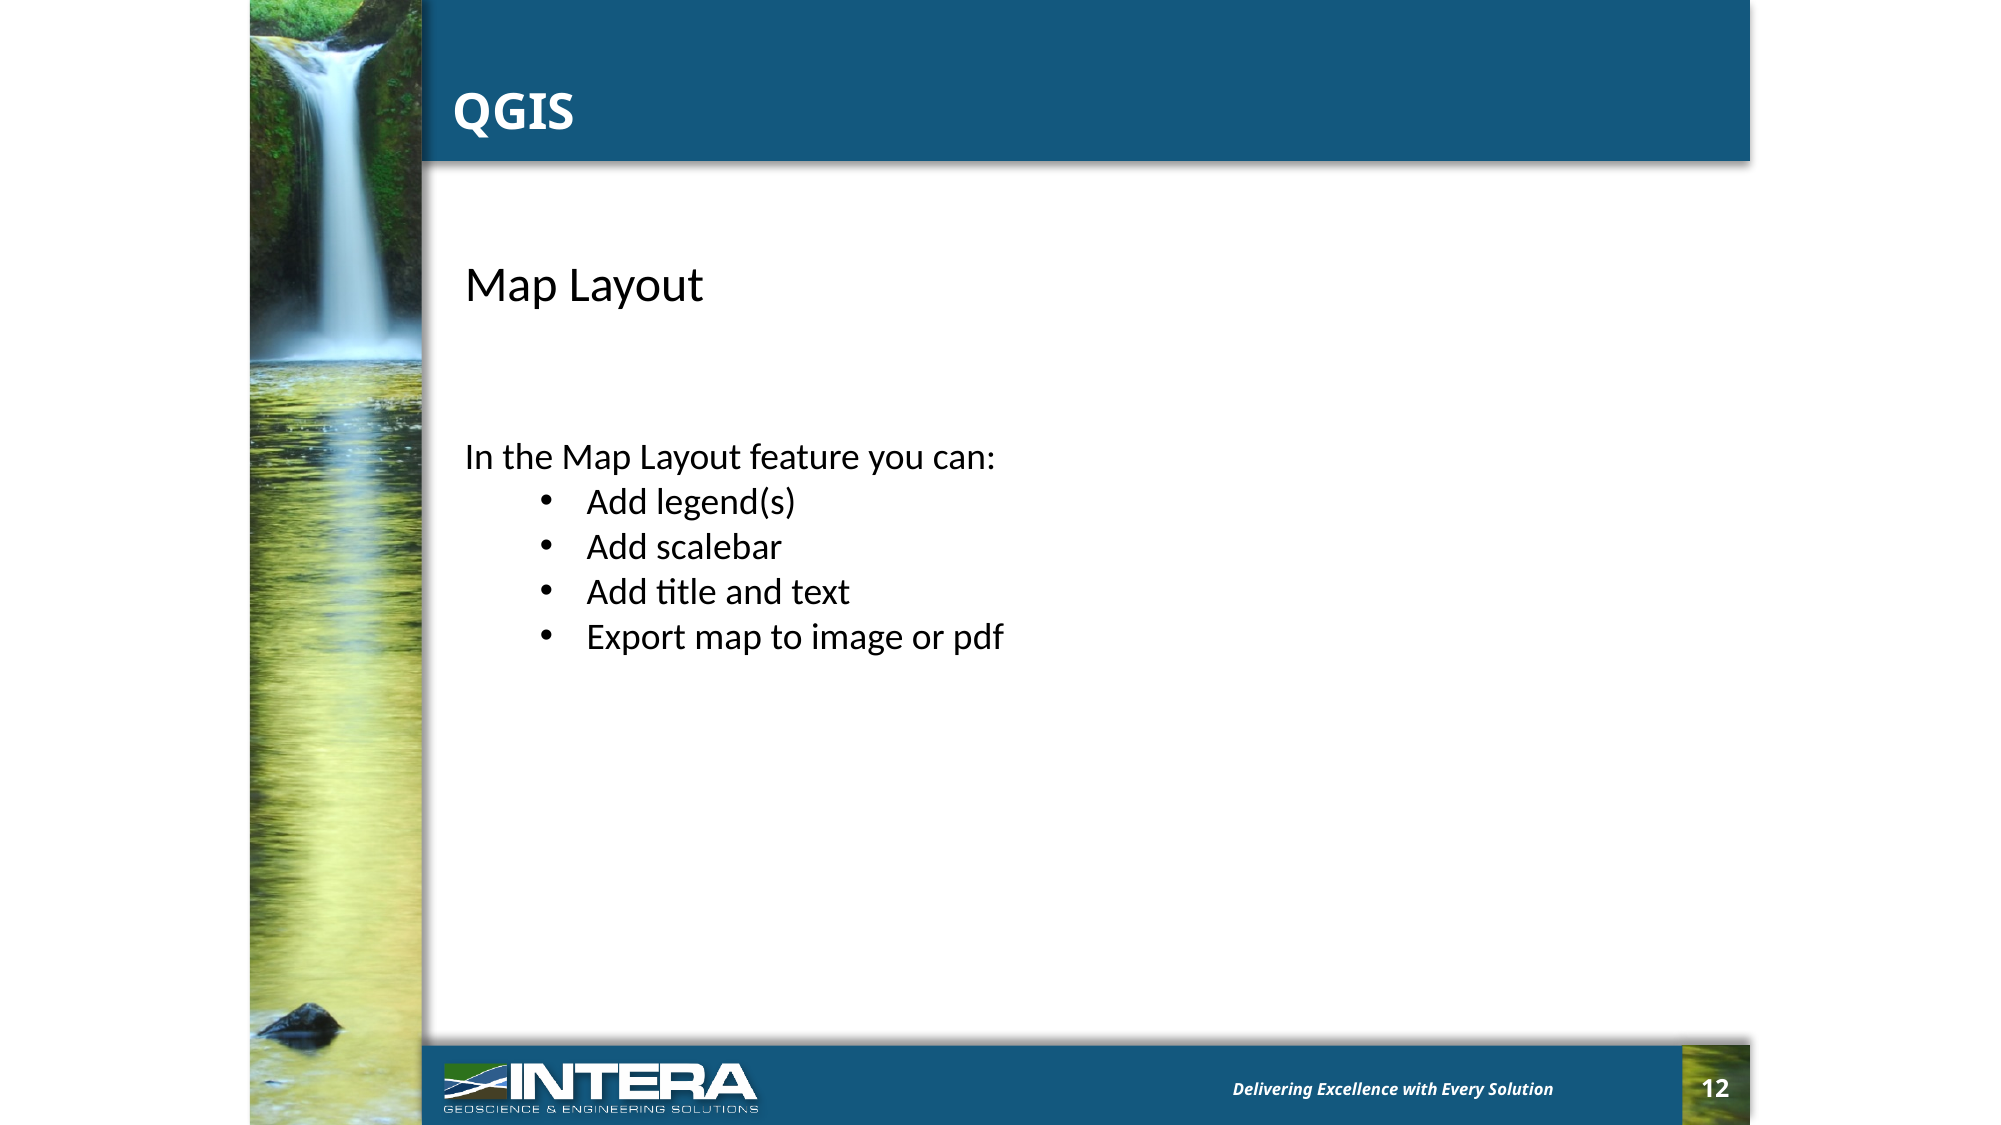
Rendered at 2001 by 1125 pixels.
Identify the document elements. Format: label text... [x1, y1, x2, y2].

text_box Map Layout [449, 243, 1500, 319]
text_box [422, 1044, 1683, 1125]
picture [1681, 1045, 1750, 1125]
picture [435, 1054, 766, 1120]
text_box In the Map Layout feature you can: Add legend(s) Add scalebar Add title and text Export map to image or pdf [450, 424, 1613, 665]
text_box QGIS [437, 12, 1700, 161]
text_box [434, 0, 1751, 162]
text_box Delivering Excellence with Every Solution [1124, 1070, 1574, 1111]
picture [249, 0, 422, 1125]
